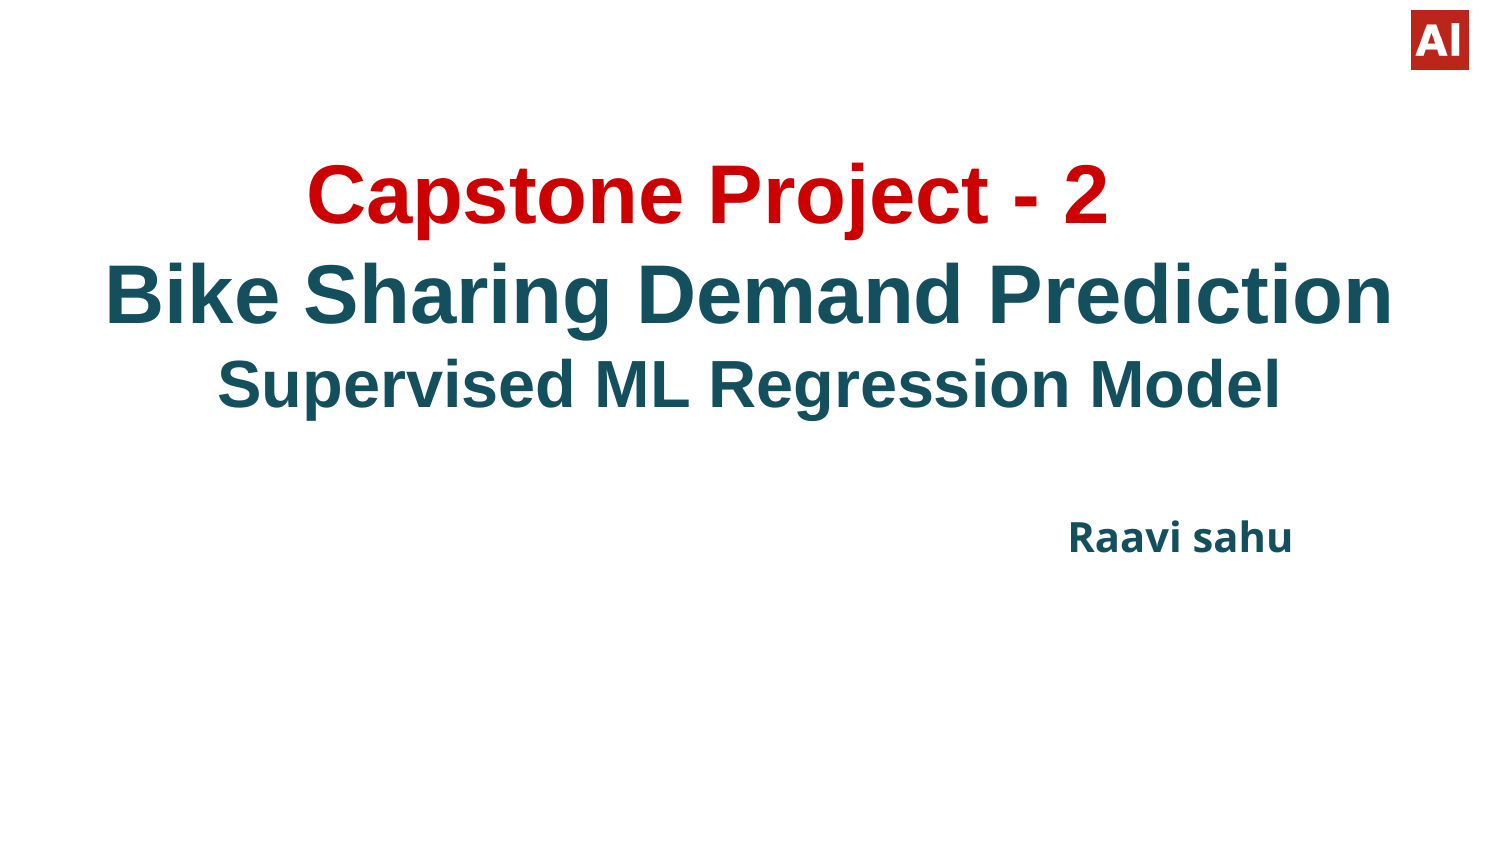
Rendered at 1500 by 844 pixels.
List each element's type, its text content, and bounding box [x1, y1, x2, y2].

picture [1411, 10, 1469, 70]
title Capstone Project - 2 Bike Sharing Demand Prediction Supervised ML Regression Model Raavi sahu [51, 140, 1449, 796]
